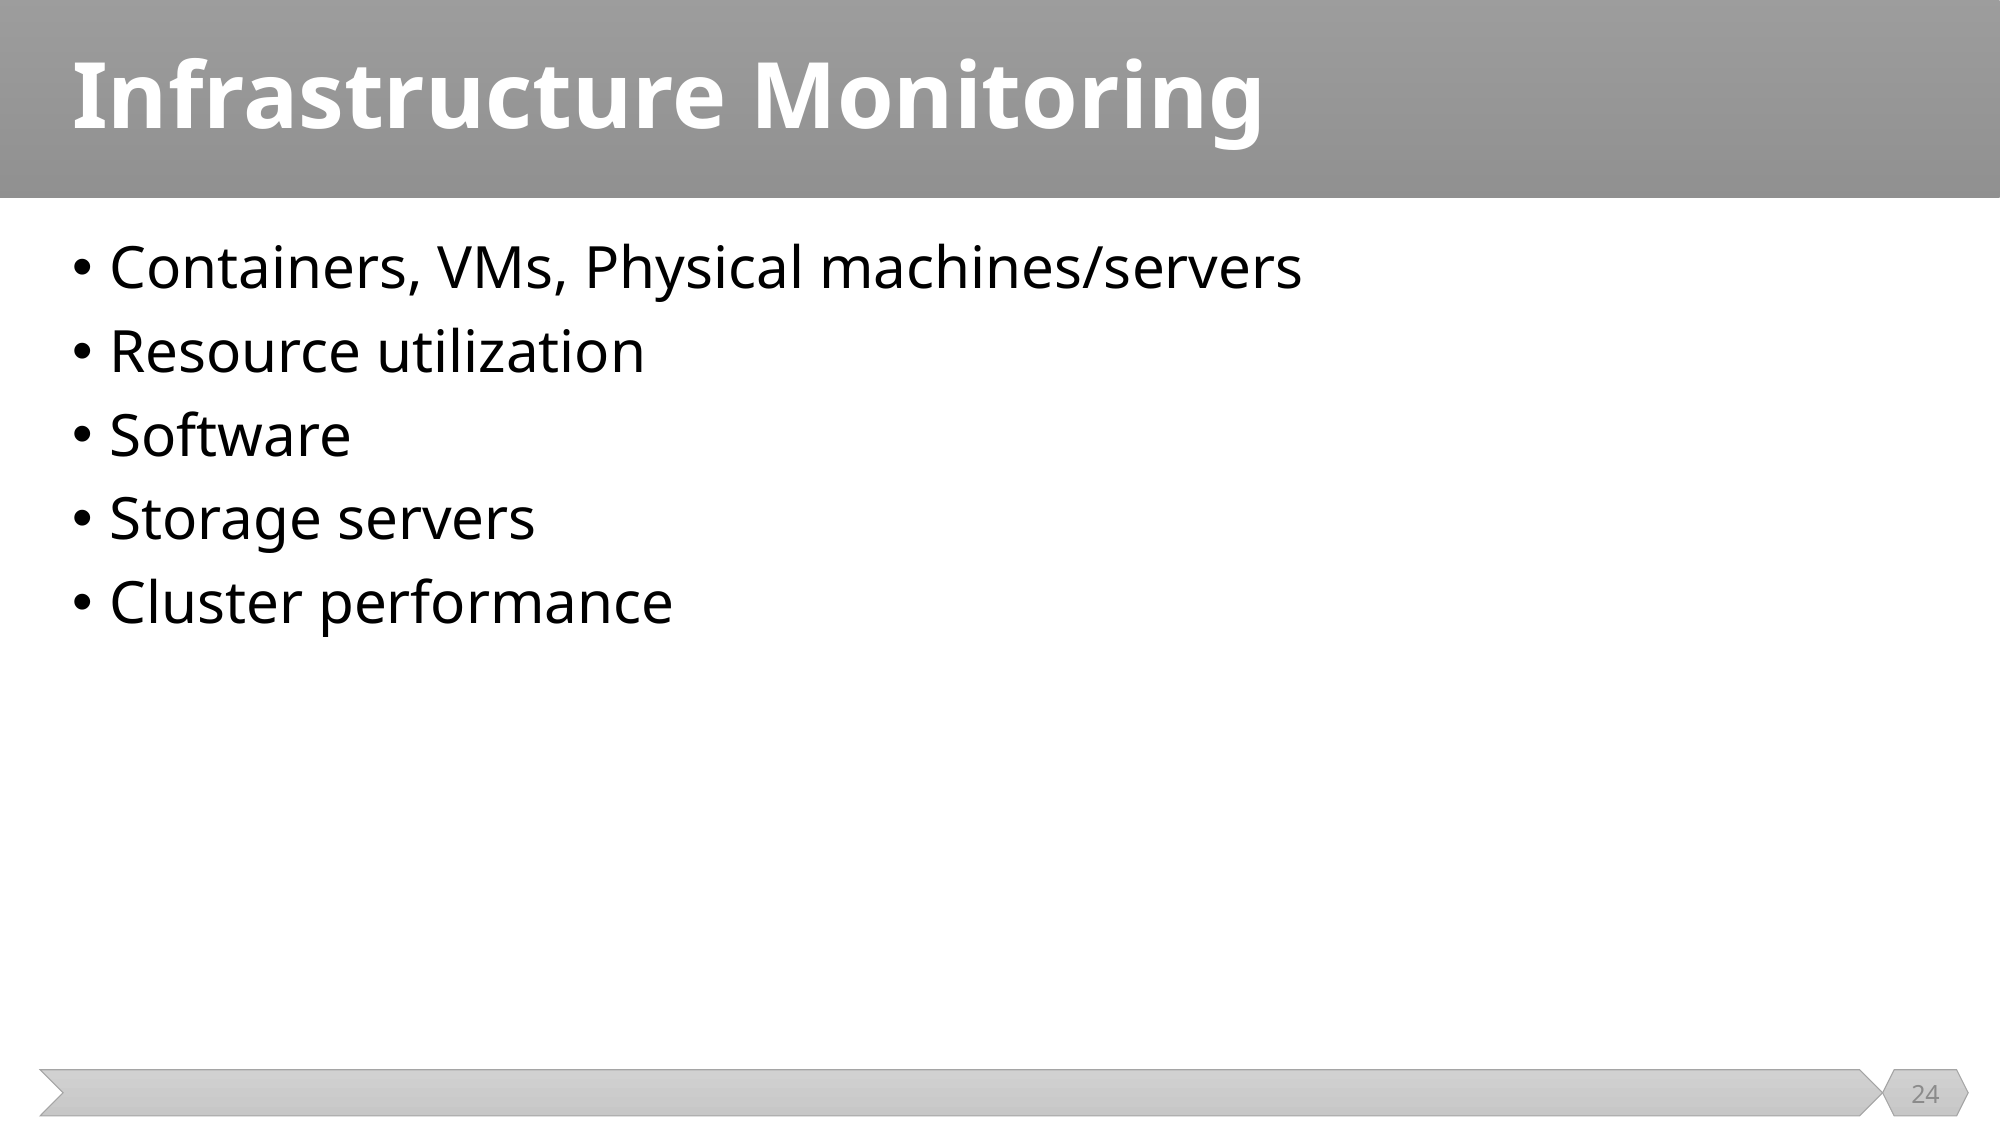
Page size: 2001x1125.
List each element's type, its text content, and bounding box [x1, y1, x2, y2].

slide_number 24 [1882, 1065, 1969, 1125]
title Infrastructure Monitoring [56, 0, 1969, 199]
list Containers, VMs, Physical machines/servers Resource utilization Software Storage servers Cluster performance [56, 230, 1969, 1010]
